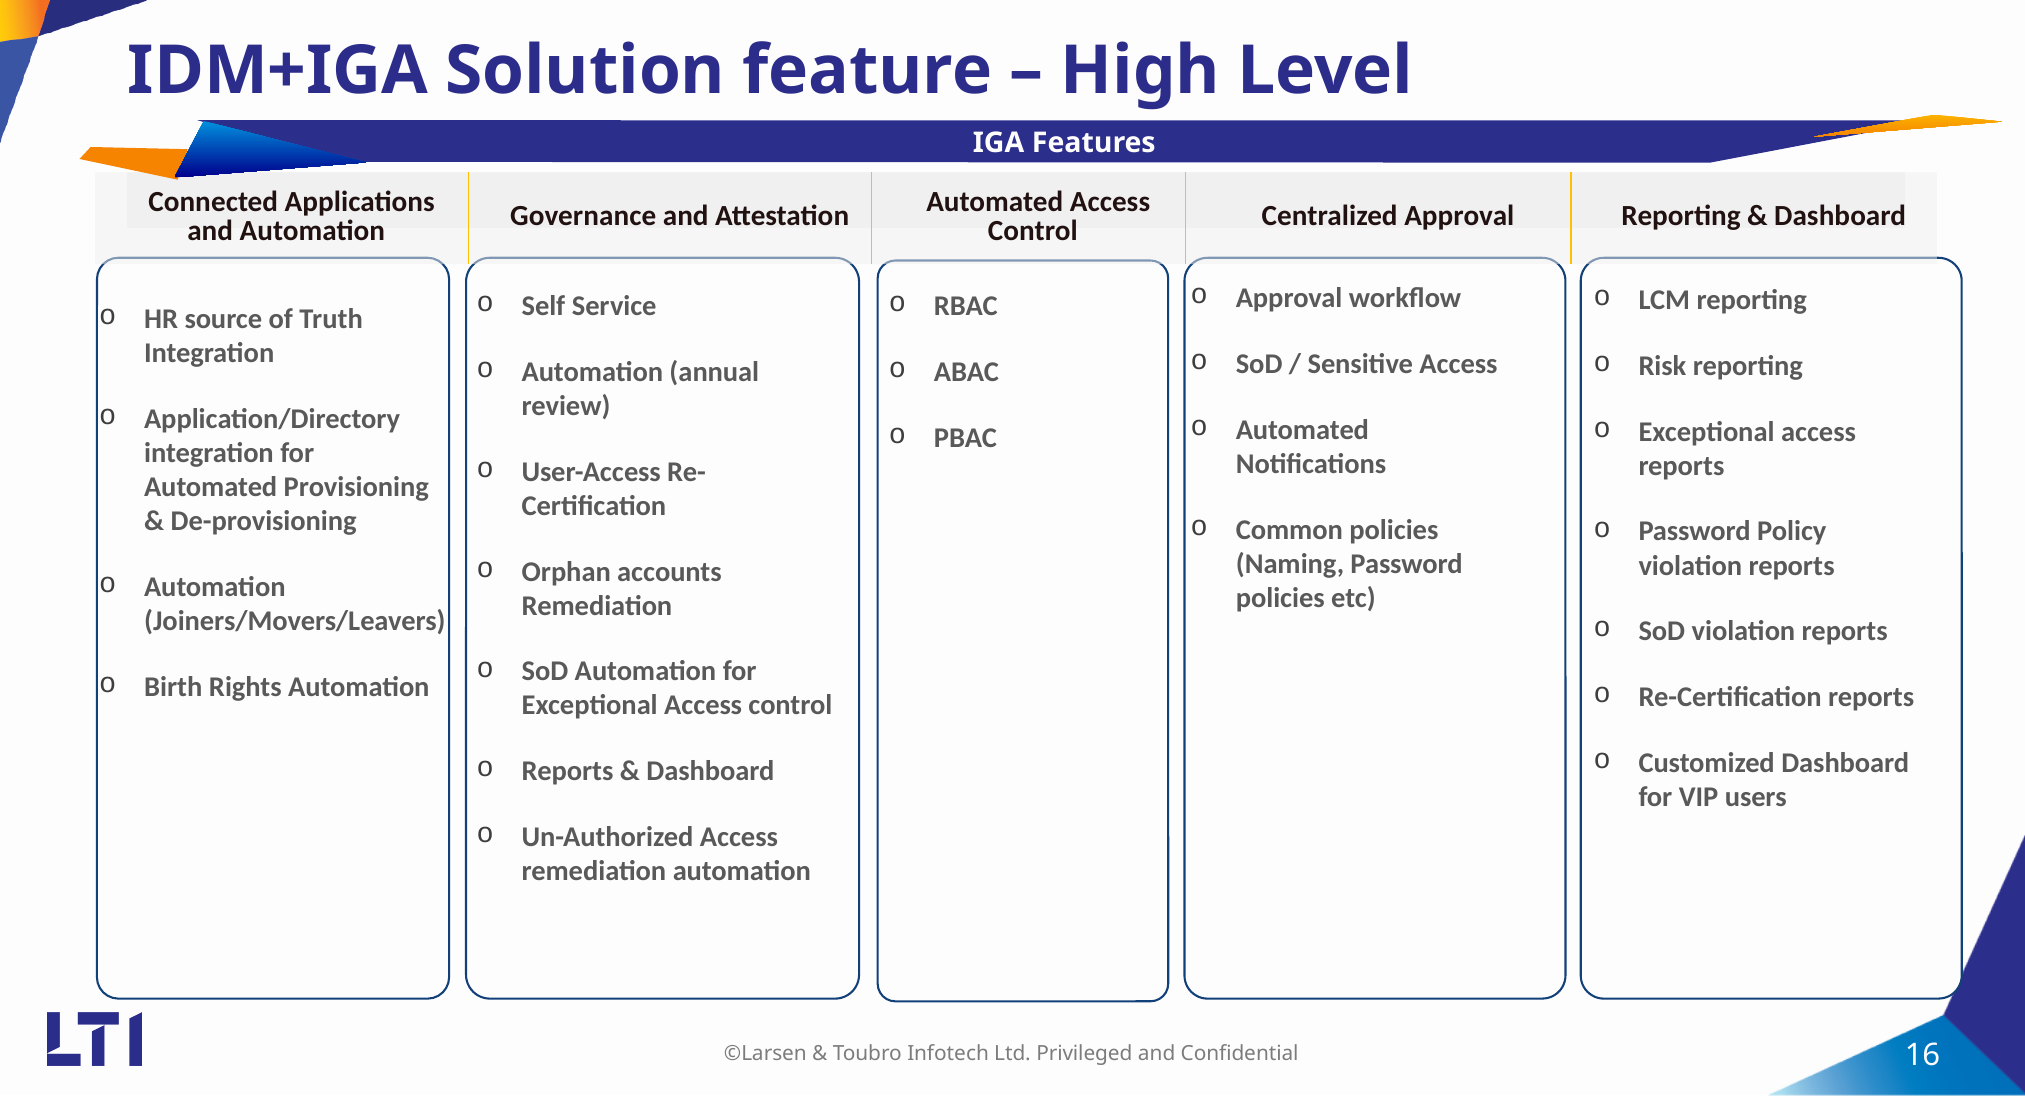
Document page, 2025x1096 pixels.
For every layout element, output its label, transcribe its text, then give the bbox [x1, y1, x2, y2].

text_box [94, 264, 452, 1001]
table_header Reporting & Dashboard [1572, 189, 1937, 264]
text_box Approval workflow SoD / Sensitive Access Automated Notifications Common policies (Naming, Password policies etc) [1168, 271, 1531, 621]
text_box RBAC ABAC PBAC [866, 279, 1139, 461]
text_box [1182, 264, 1568, 1001]
picture [1739, 831, 2025, 1096]
text_box [1578, 255, 1964, 1001]
table_header Connected Applications and Automation [95, 189, 468, 264]
text_box Self Service Automation (annual review) User-Access Re-Certification Orphan accounts Remediation SoD Automation for Exceptional Access control Reports & Dashboard Un-Authorized Access remediation automation [454, 279, 859, 894]
title IDM+IGA Solution feature – High Level [127, 25, 1587, 113]
table_header Automated Access Control [872, 189, 1185, 264]
text_box [875, 264, 1171, 1004]
picture [47, 1012, 142, 1066]
text_box LCM reporting Risk reporting Exceptional access reports Password Policy violation reports SoD violation reports Re-Certification reports Customized Dashboard for VIP users [1571, 273, 1938, 886]
text_box [463, 264, 862, 1001]
table_header Centralized Approval [1186, 189, 1570, 264]
list HR source of Truth Integration Application/Directory integration for Automated Provisioning & De-provisioning Automation (Joiners/Movers/Leavers) Birth Rights Automation [91, 299, 450, 921]
table_header Governance and Attestation [469, 189, 871, 264]
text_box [79, 114, 2003, 178]
picture [0, 0, 147, 143]
